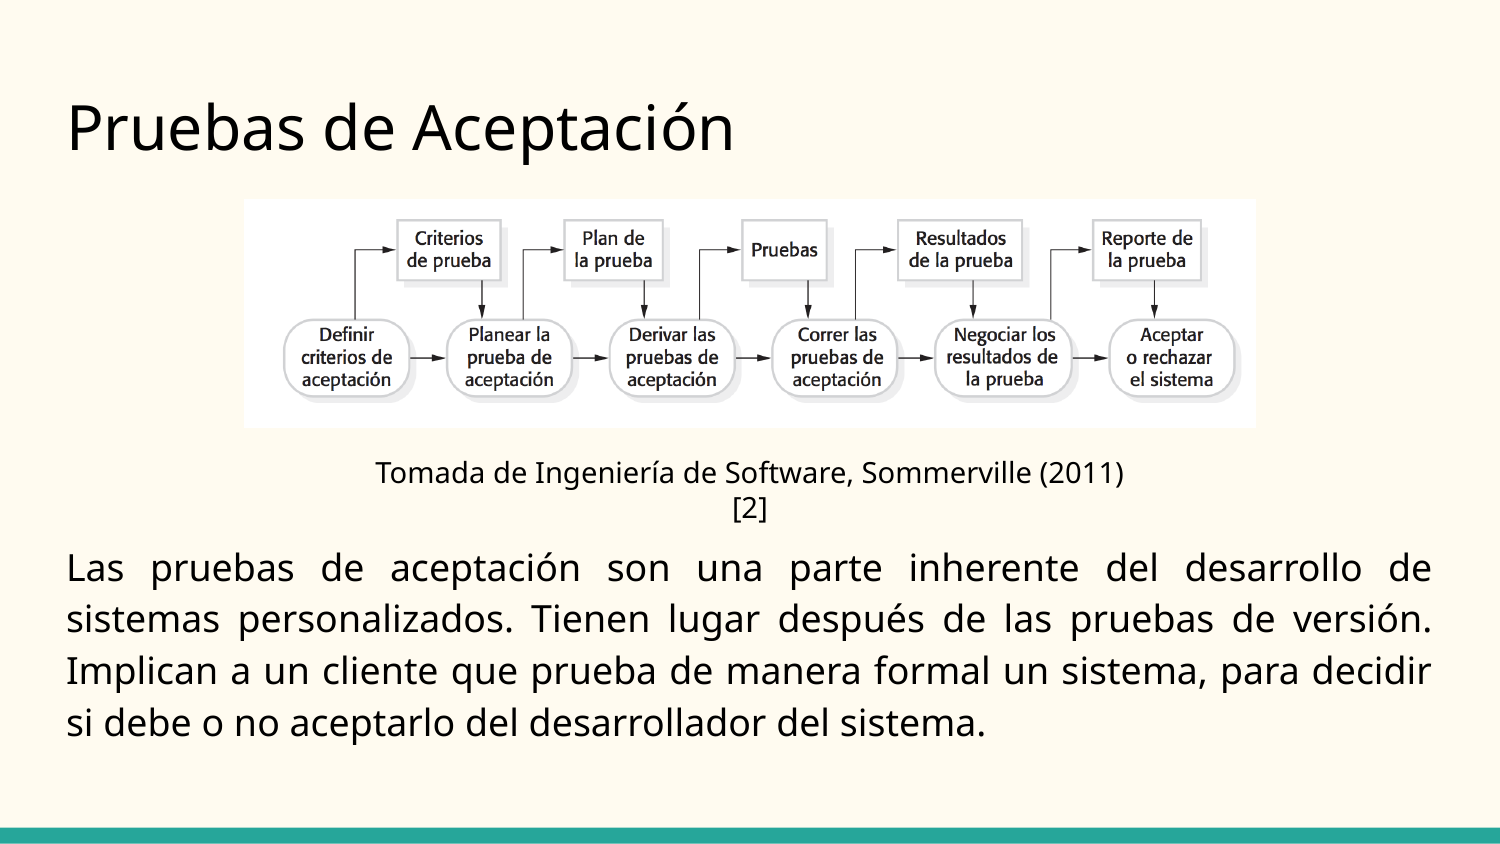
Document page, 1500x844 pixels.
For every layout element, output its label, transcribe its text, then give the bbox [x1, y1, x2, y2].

title Pruebas de Aceptación [51, 72, 1449, 174]
picture [244, 199, 1256, 428]
list Las pruebas de aceptación son una parte inherente del desarrollo de sistemas personalizados. Tienen lugar después de las pruebas de versión. Implican a un cliente que prueba de manera formal un sistema, para decidir si debe o no aceptarlo del desarrollador del sistema. [51, 521, 1449, 750]
text_box Tomada de Ingeniería de Software, Sommerville (2011) [2] [349, 439, 1151, 510]
